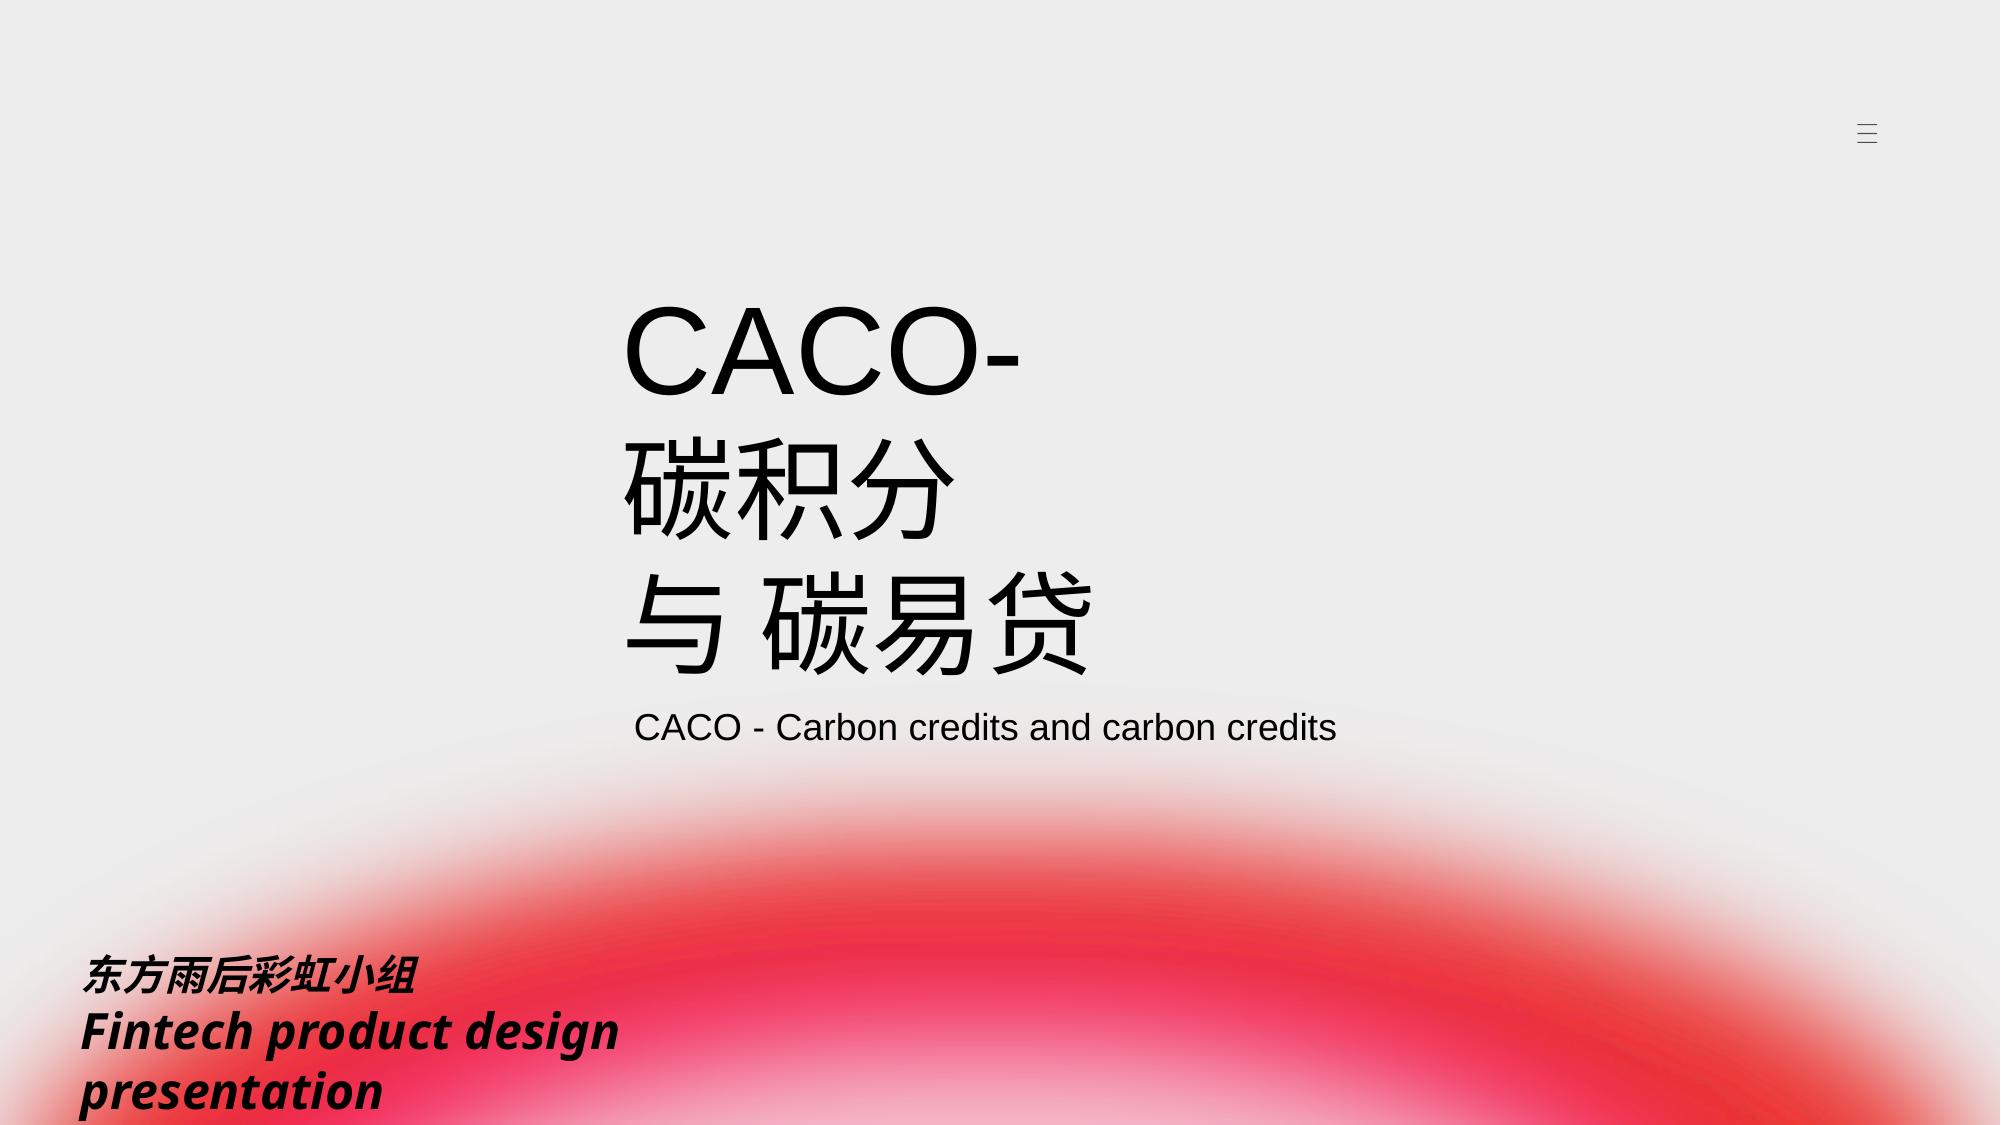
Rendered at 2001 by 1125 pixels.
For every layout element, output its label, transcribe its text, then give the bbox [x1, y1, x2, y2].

title CACO- 碳积分 与 碳易贷 [606, 261, 1798, 702]
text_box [1857, 124, 1878, 143]
picture [0, 681, 2000, 1125]
text_box 东方雨后彩虹小组 Fintech product design presentation [66, 941, 736, 1125]
list CACO - Carbon credits and carbon credits [619, 701, 1381, 731]
